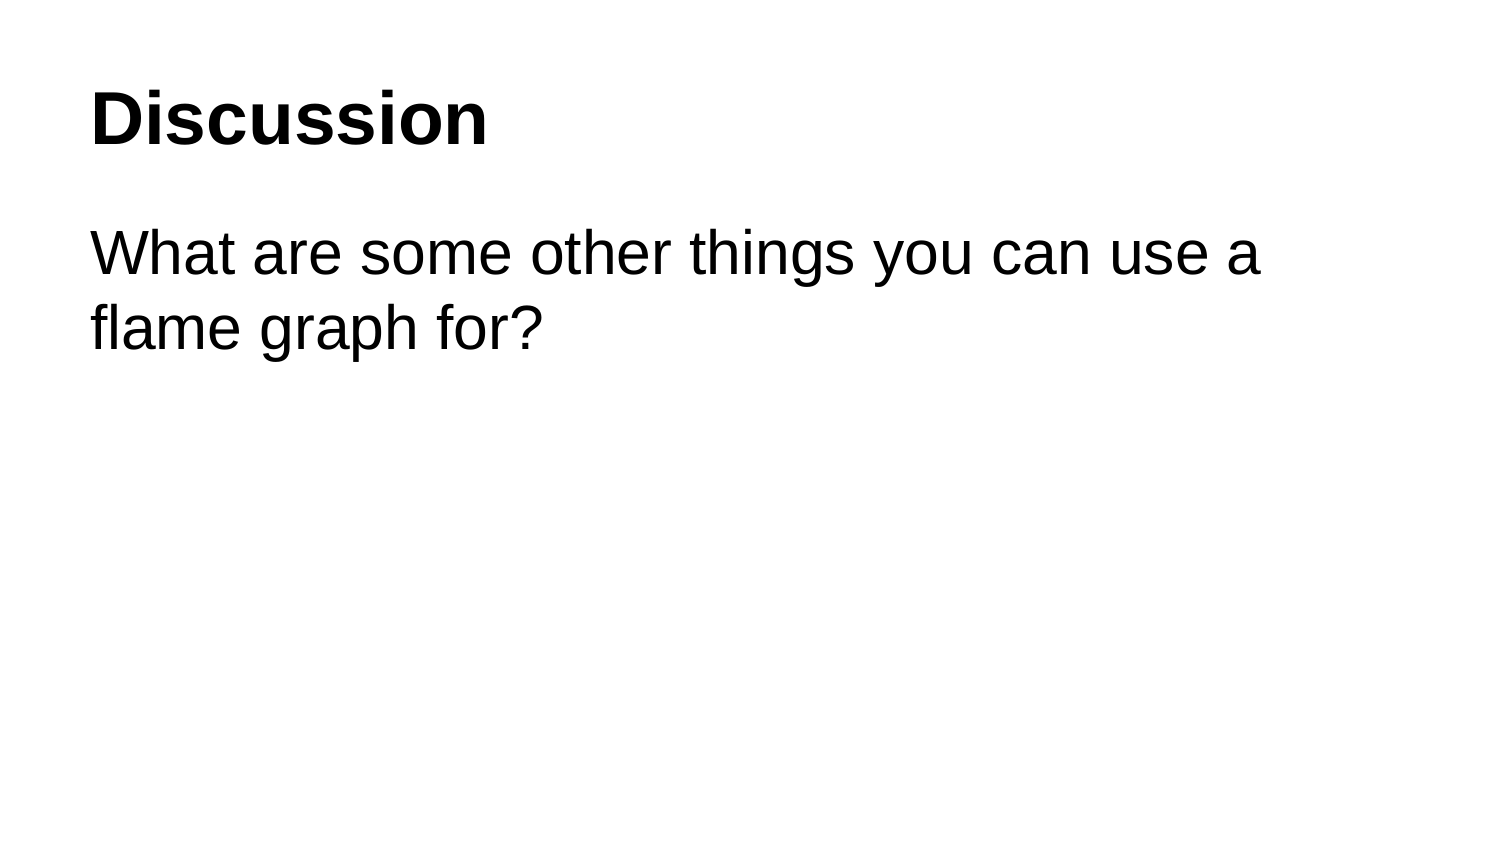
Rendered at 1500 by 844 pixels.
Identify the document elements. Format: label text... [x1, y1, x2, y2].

title Discussion [75, 33, 1425, 175]
list What are some other things you can use a flame graph for? [75, 196, 1425, 808]
